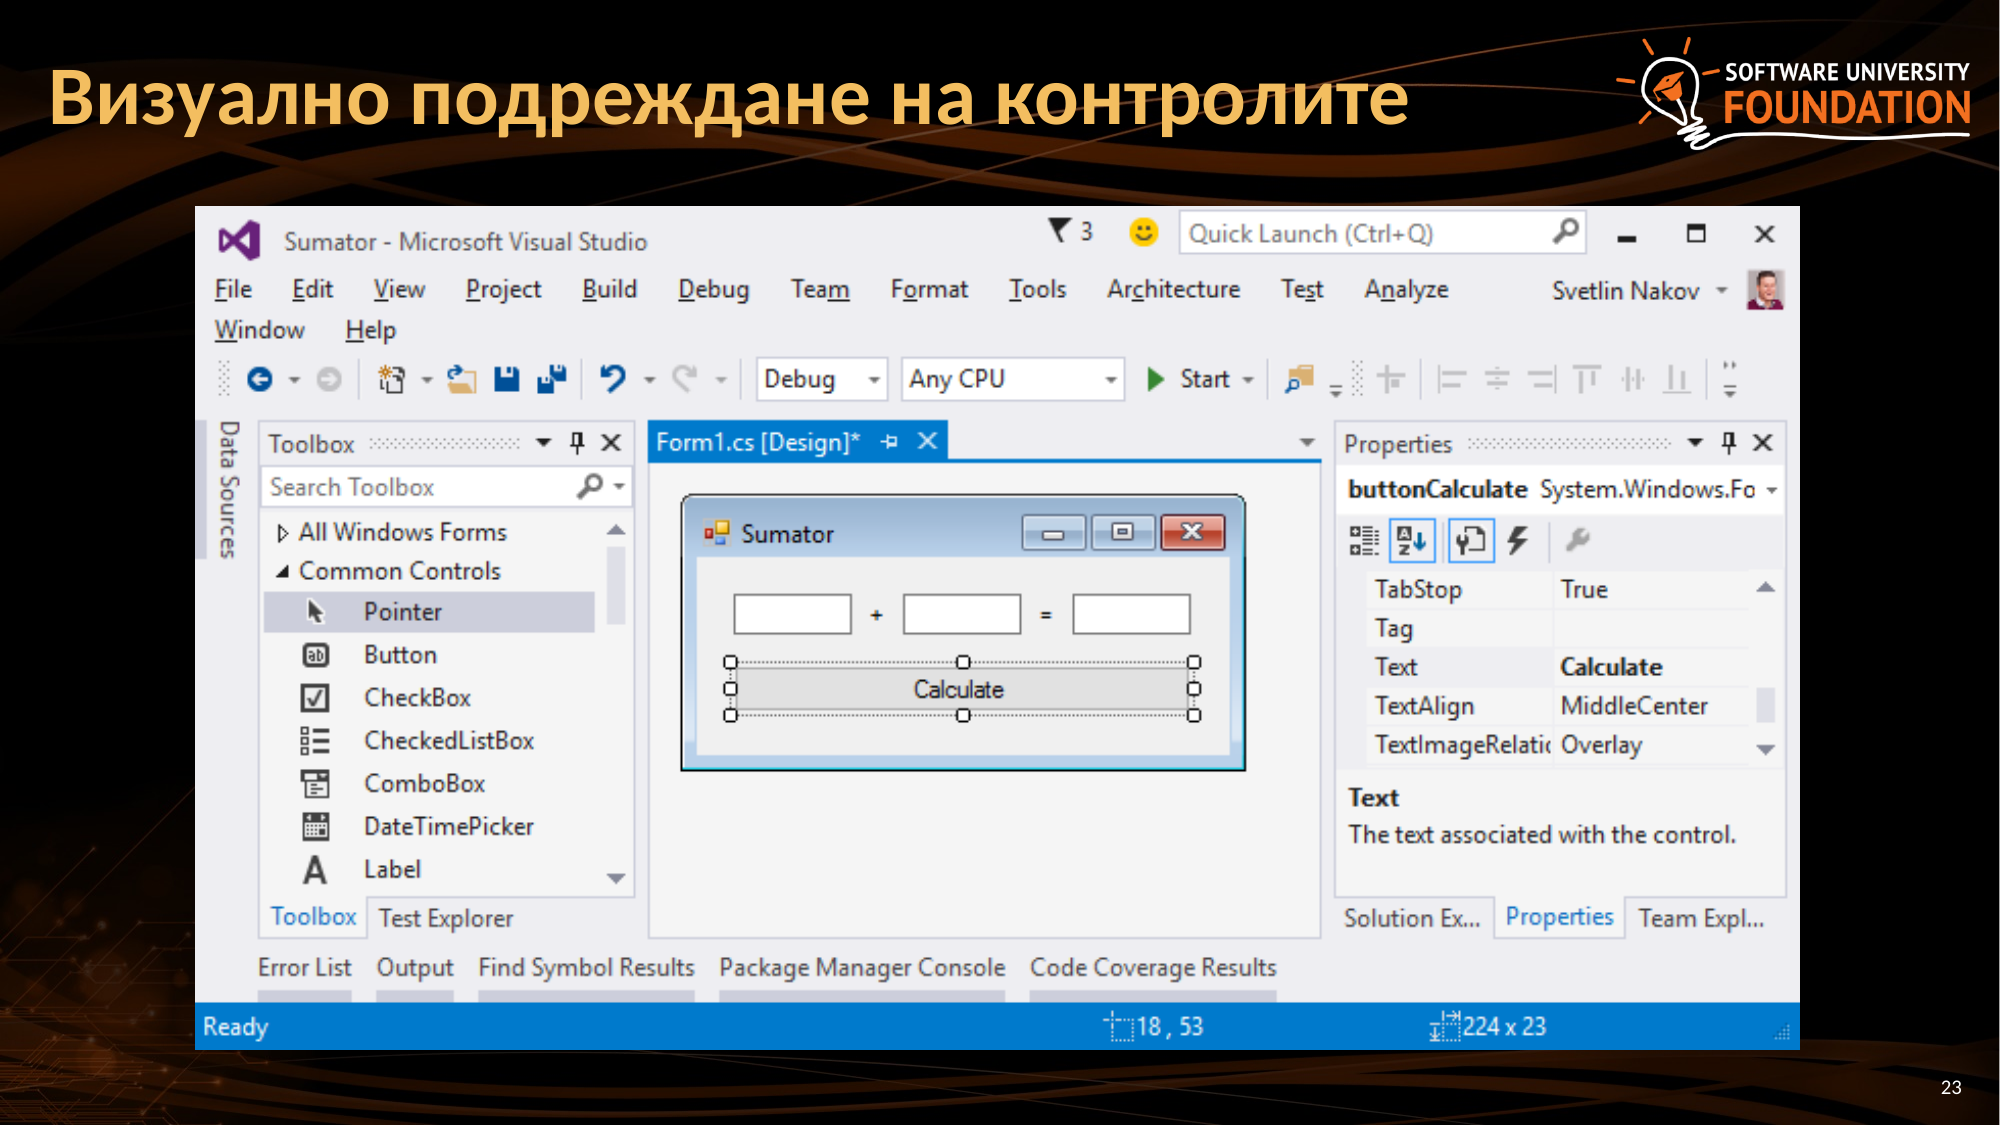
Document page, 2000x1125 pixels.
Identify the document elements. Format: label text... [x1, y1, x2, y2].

title Визуално подреждане на контролите [30, 6, 1602, 189]
picture [0, 0, 2000, 1125]
slide_number 23 [1897, 1070, 1968, 1103]
